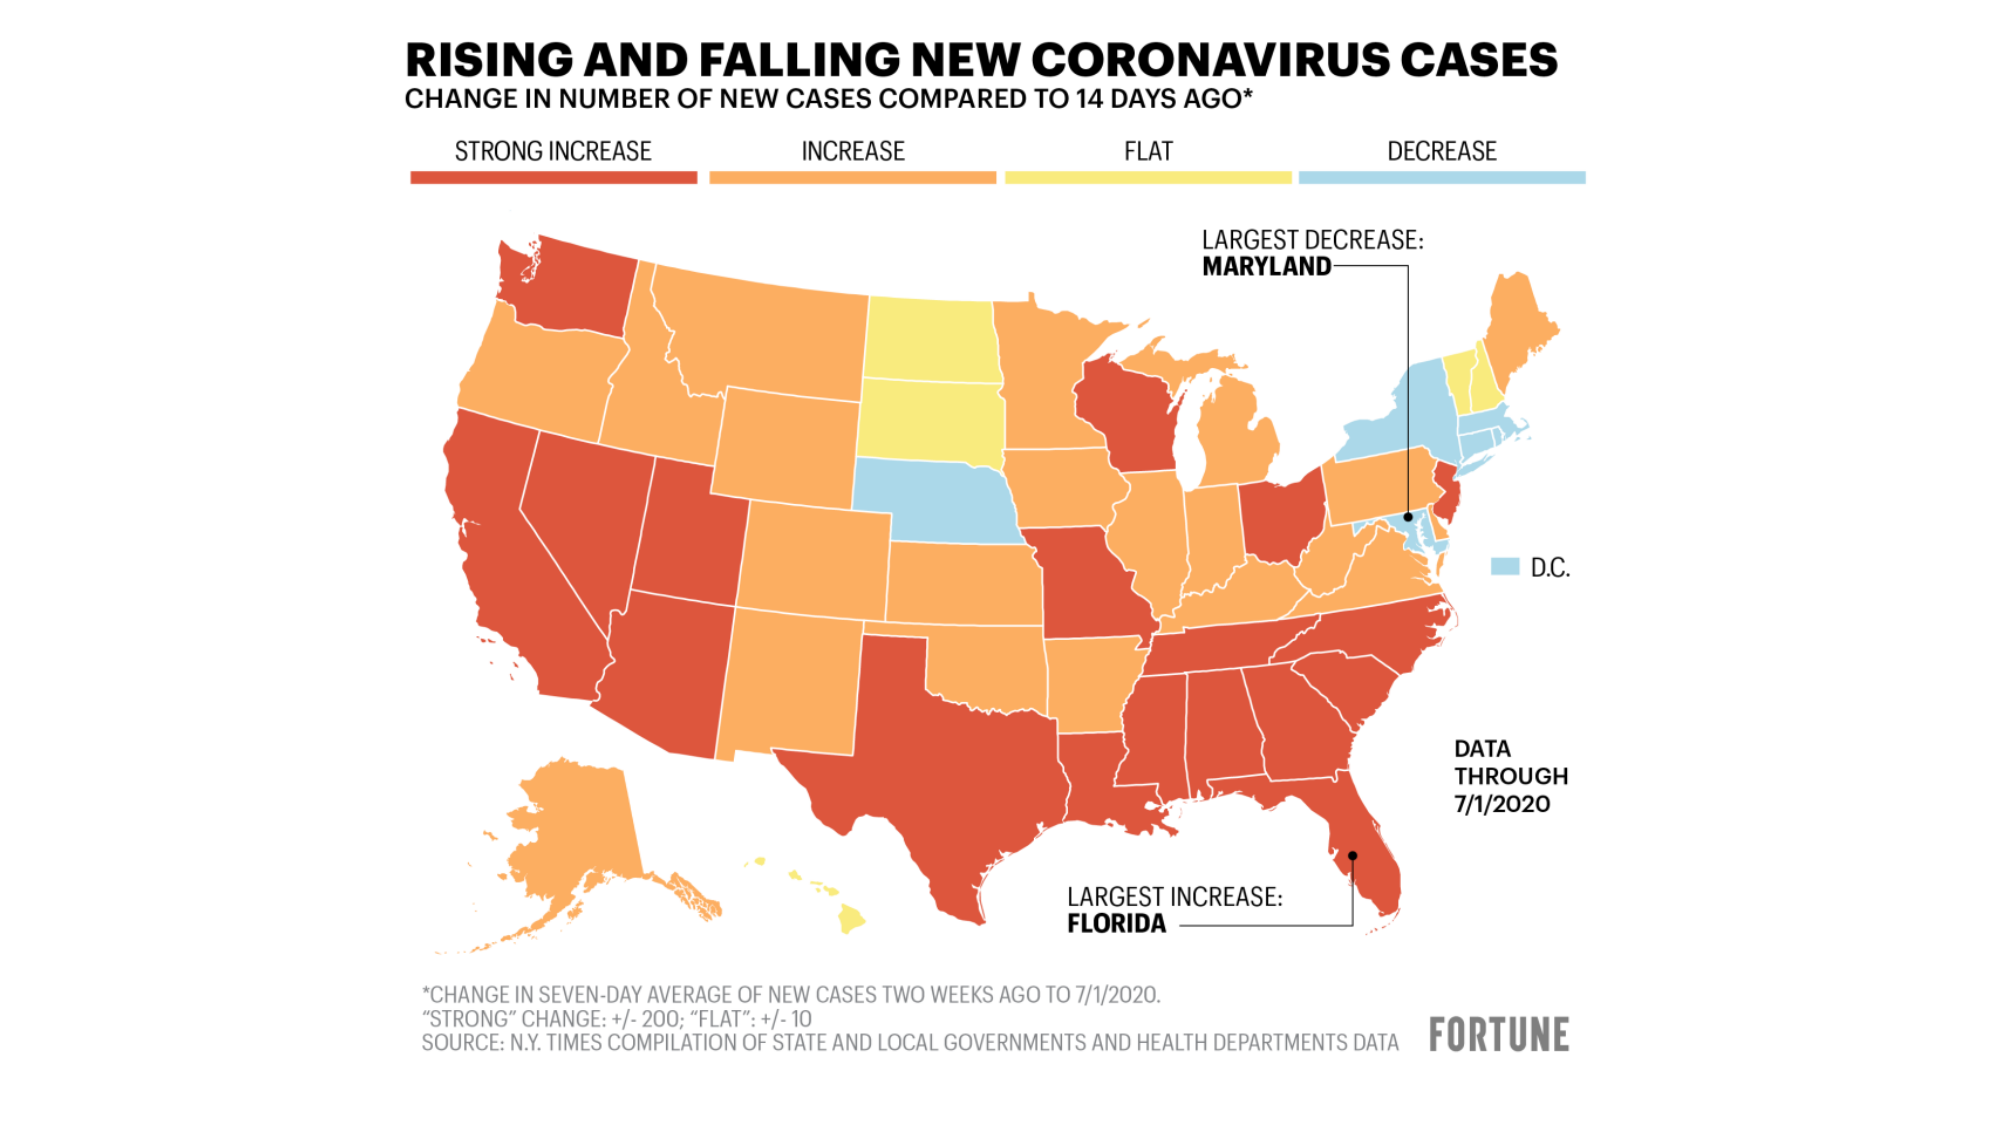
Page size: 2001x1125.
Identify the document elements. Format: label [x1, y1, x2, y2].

list [400, 0, 1599, 1077]
